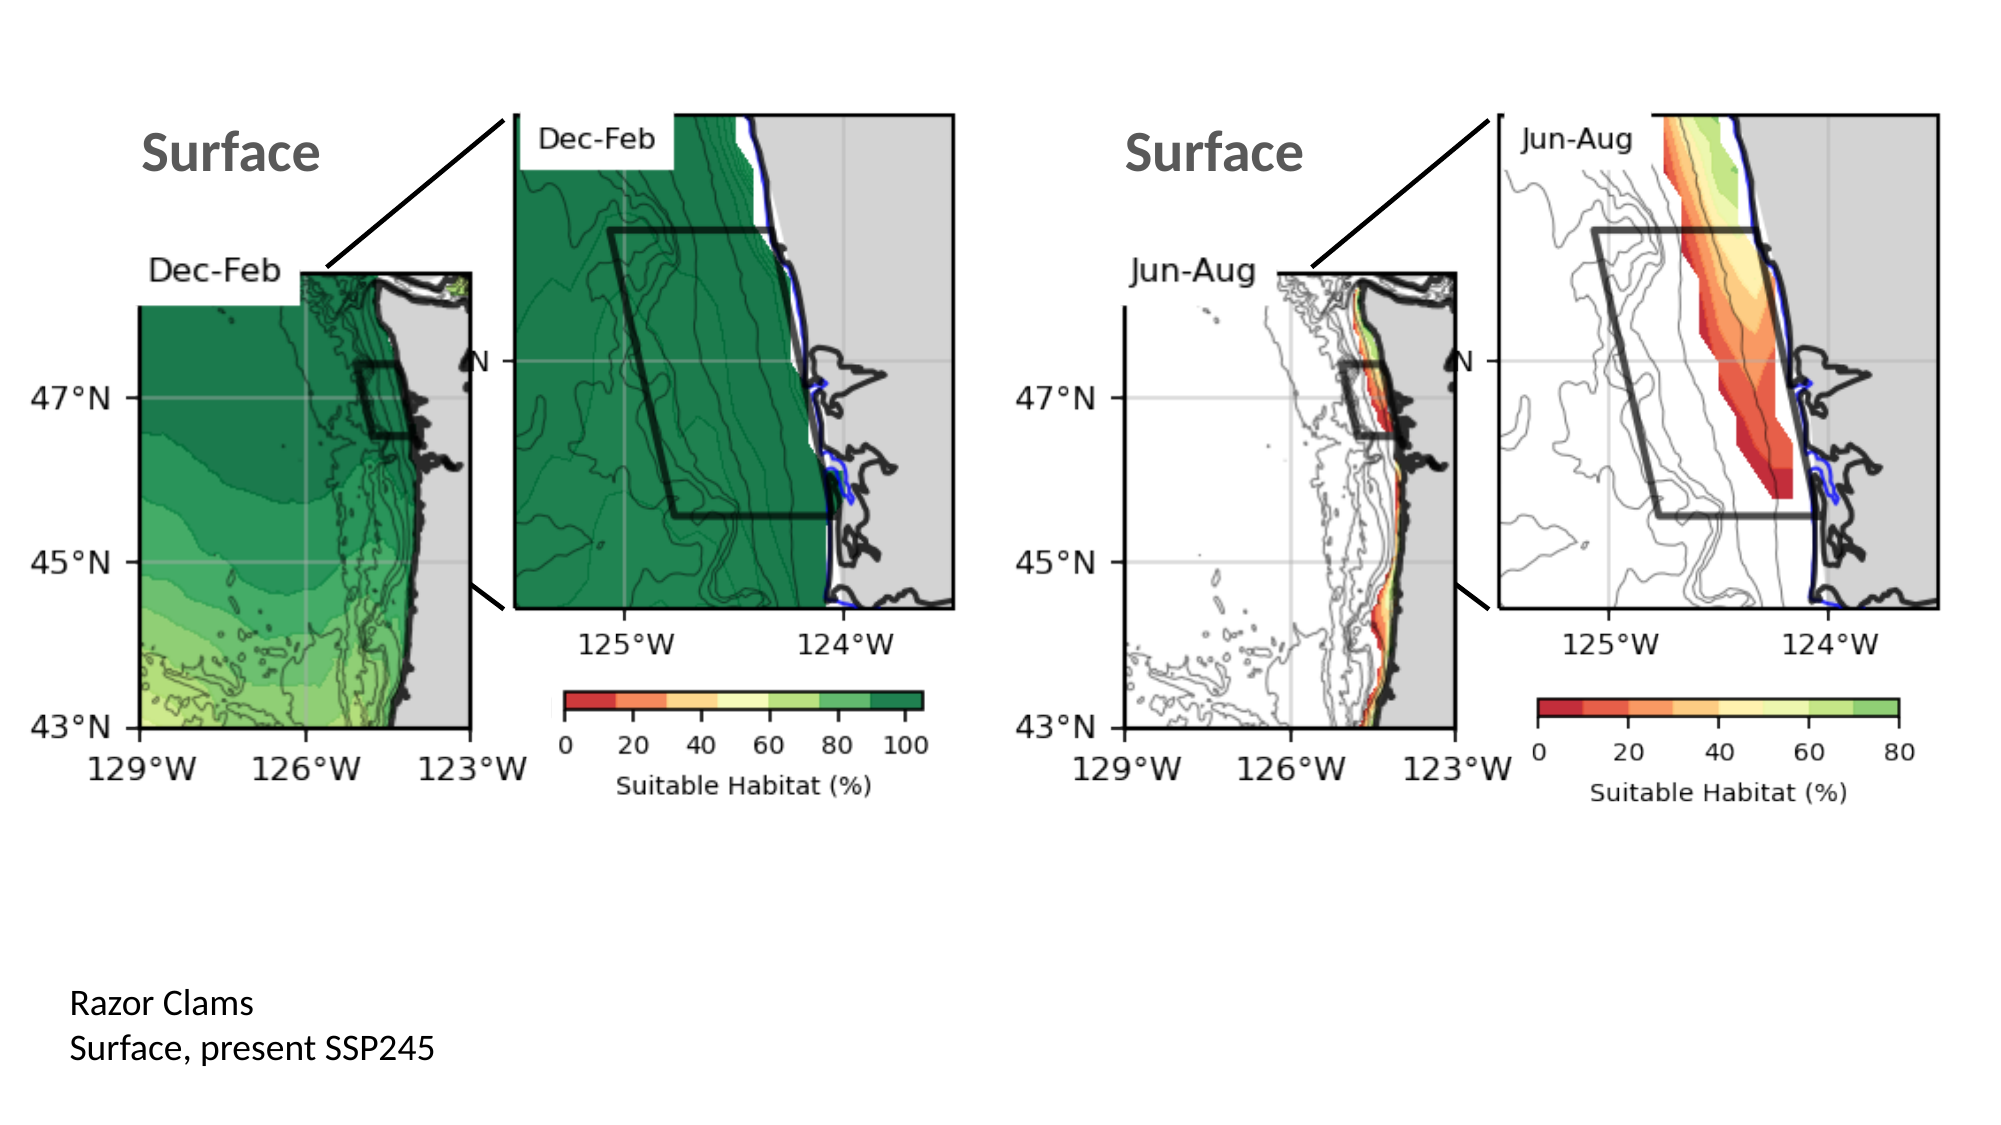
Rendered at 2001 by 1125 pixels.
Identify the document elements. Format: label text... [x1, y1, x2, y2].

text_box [1059, 20, 2000, 816]
text_box Razor Clams Surface, present SSP245 [54, 970, 452, 1076]
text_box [0, 20, 1059, 816]
